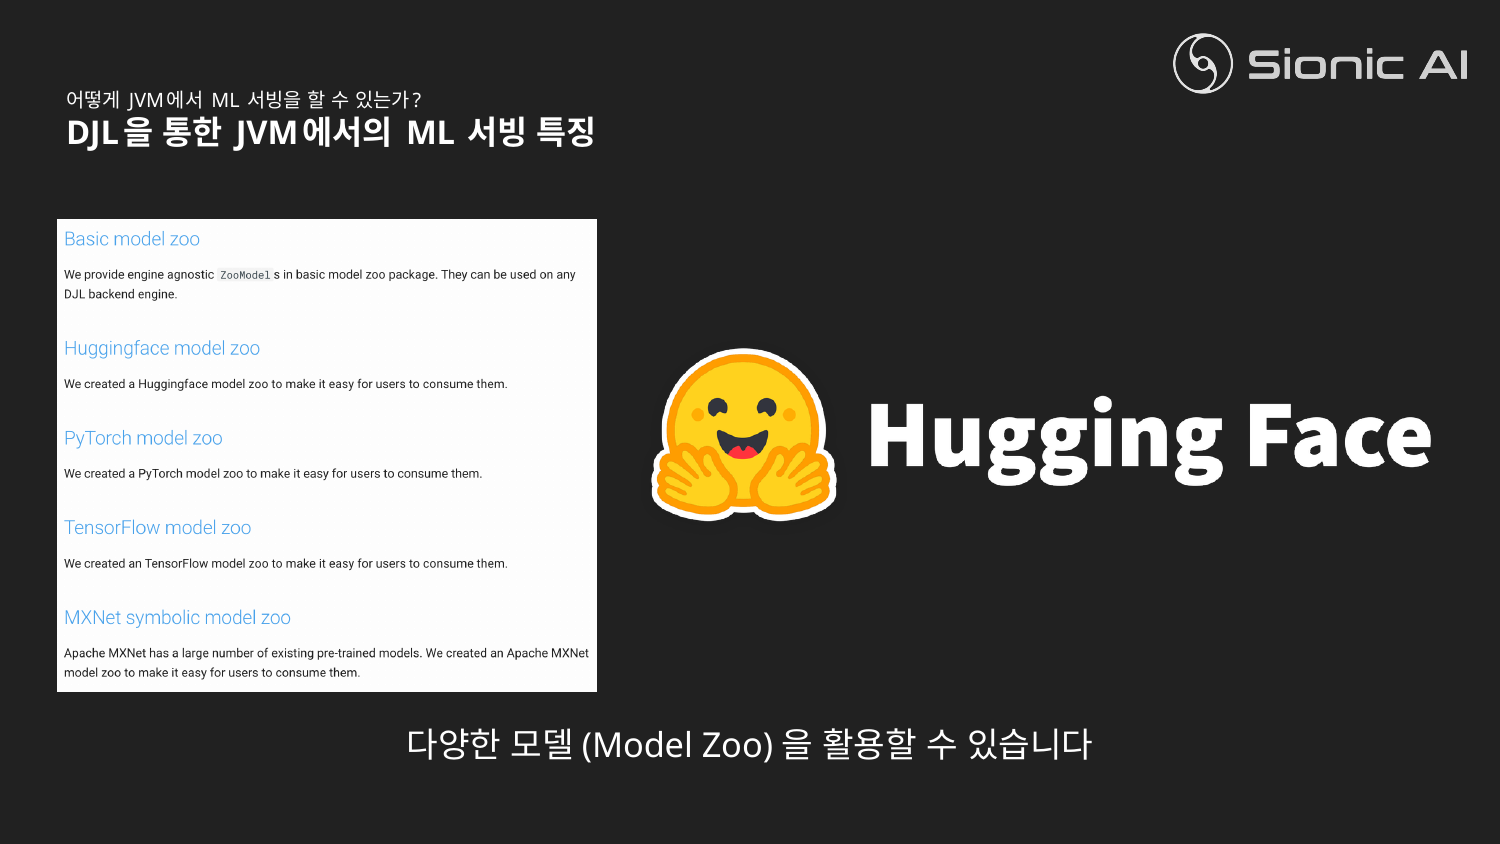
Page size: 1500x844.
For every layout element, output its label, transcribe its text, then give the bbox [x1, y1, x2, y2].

text_box 다양한 모델(Model Zoo)을 활용할 수 있습니다 [112, 705, 1388, 777]
title 어떻게 JVM에서 ML 서빙을 할 수 있는가? DJL을 통한 JVM에서의 ML 서빙 특징 [51, 72, 1449, 167]
picture [1171, 30, 1469, 96]
picture [56, 219, 597, 692]
picture [612, 320, 1480, 552]
